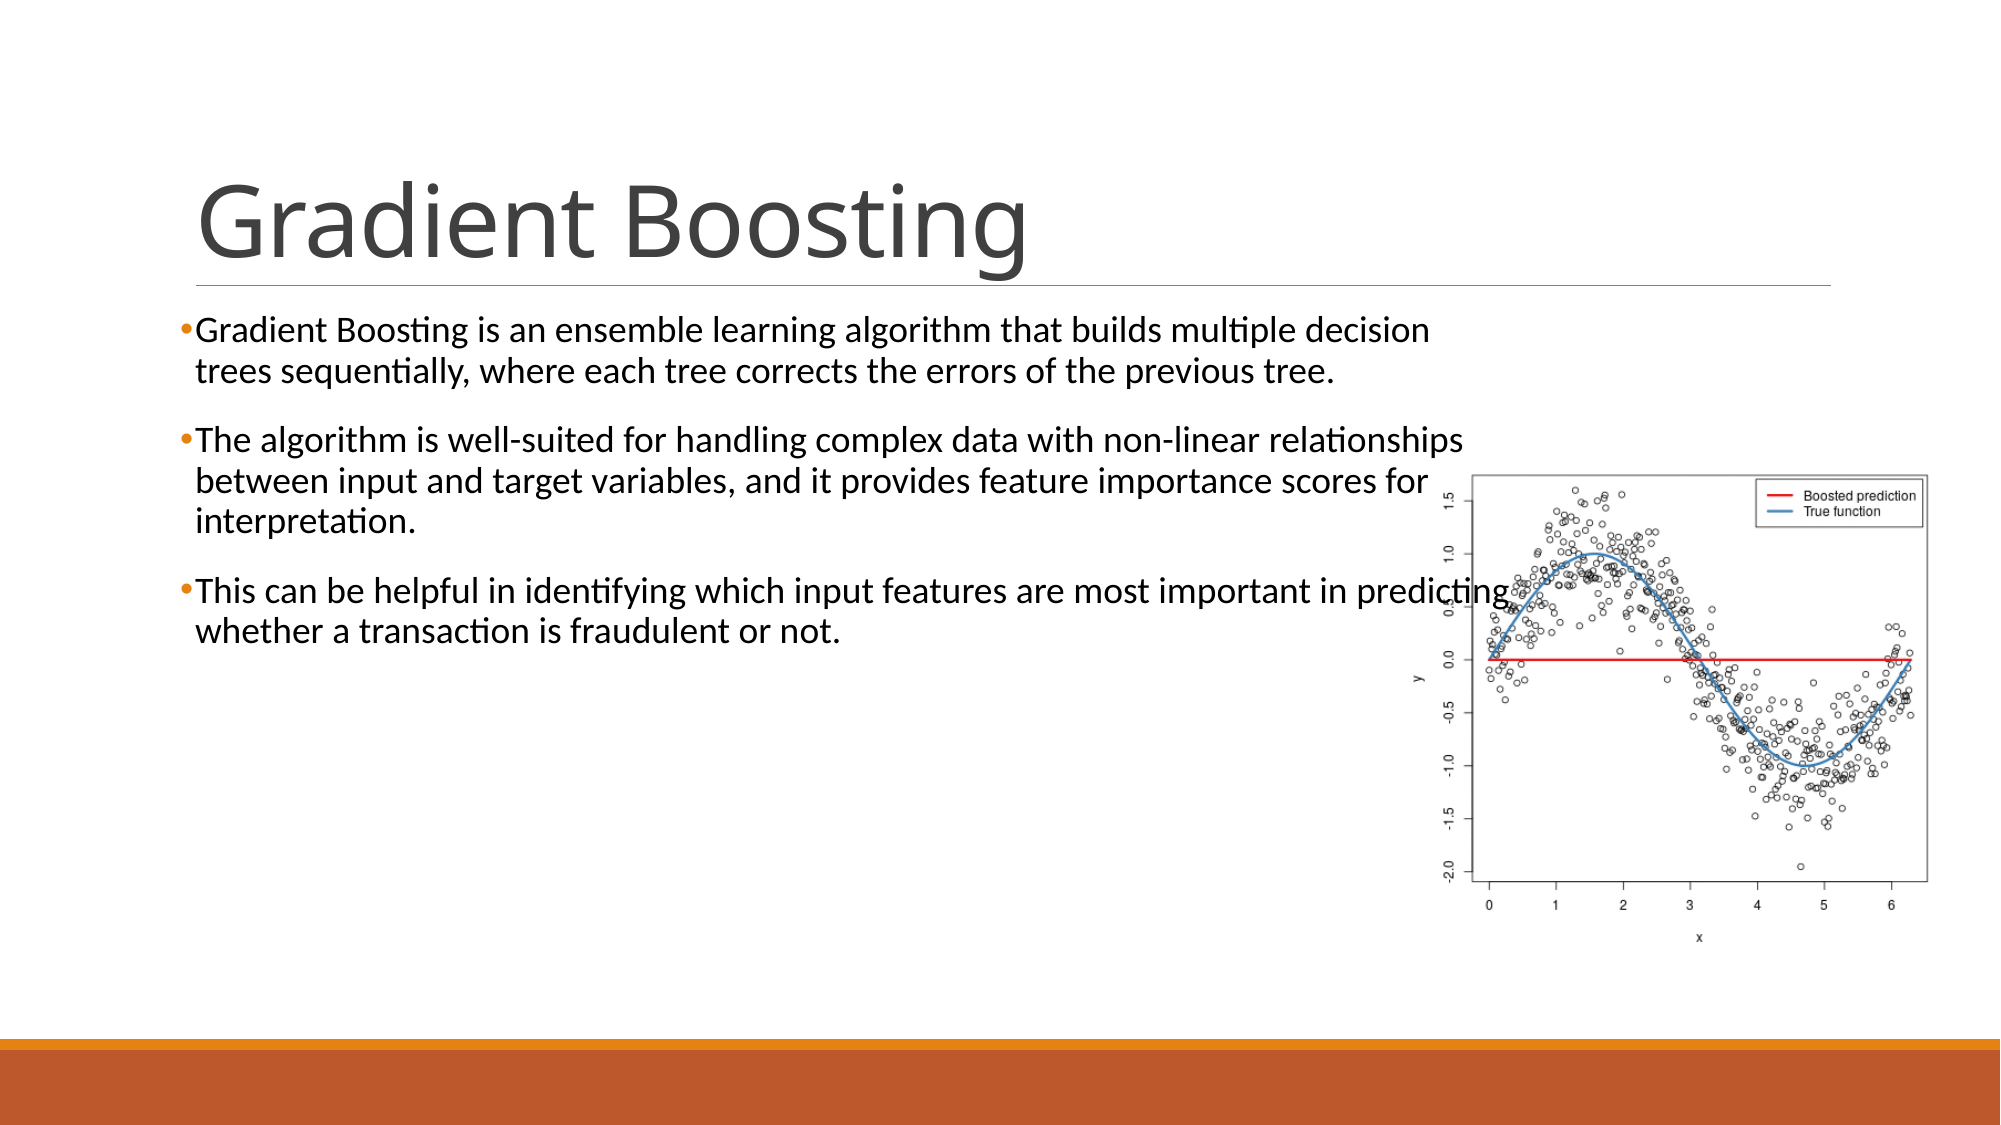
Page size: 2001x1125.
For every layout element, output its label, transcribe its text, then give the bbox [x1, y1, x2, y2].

title Gradient Boosting [180, 47, 1830, 285]
list Gradient Boosting is an ensemble learning algorithm that builds multiple decision trees sequentially, where each tree corrects the errors of the previous tree. The algorithm is well-suited for handling complex data with non-linear relationships between input and target variables, and it provides feature importance scores for interpretation. This can be helpful in identifying which input features are most important in predicting whether a transaction is fraudulent or not. [180, 302, 1513, 963]
picture [1407, 409, 1961, 964]
